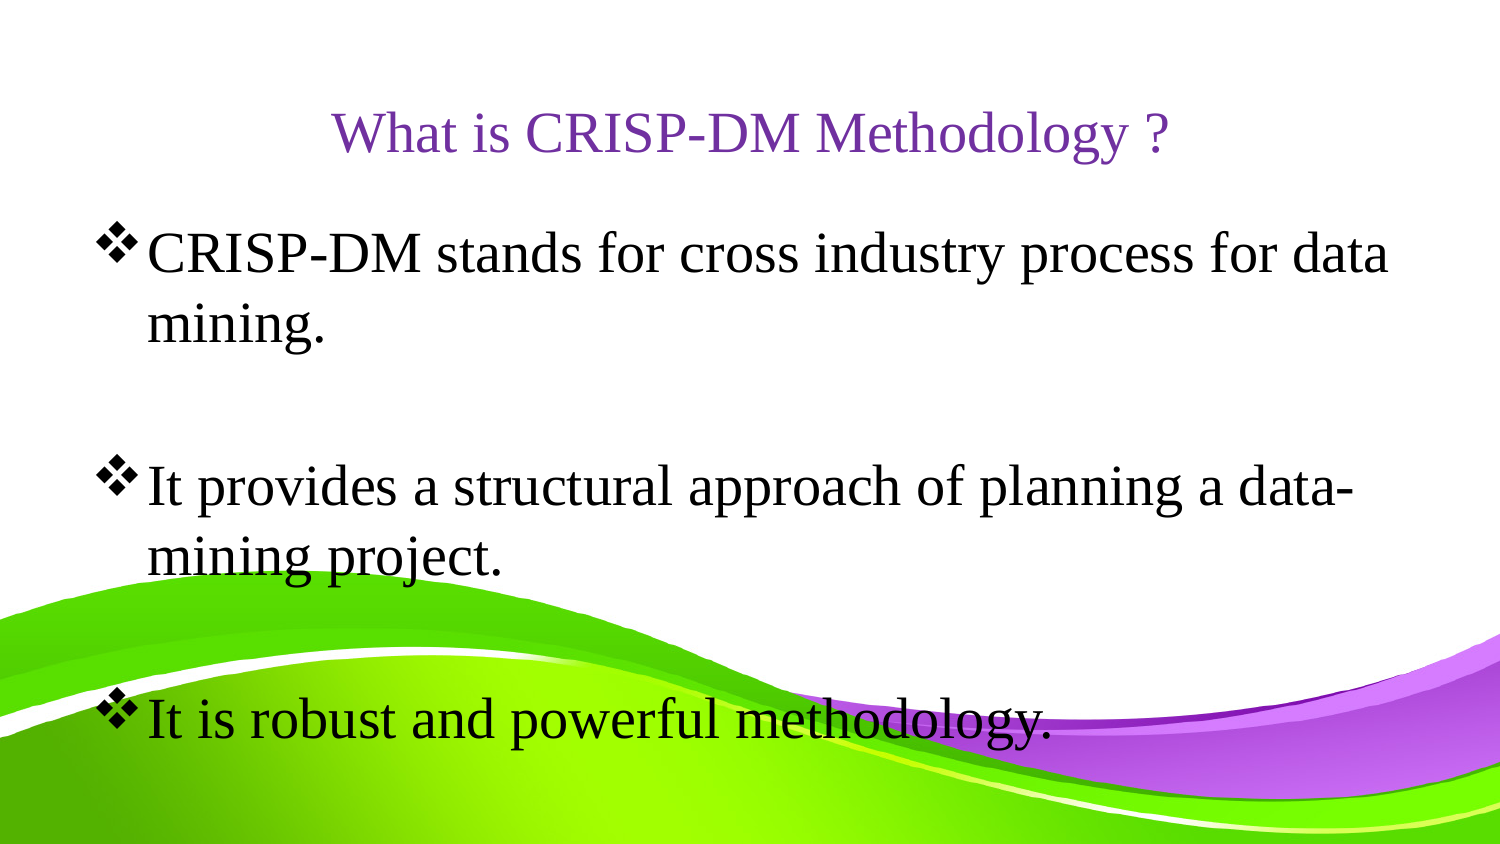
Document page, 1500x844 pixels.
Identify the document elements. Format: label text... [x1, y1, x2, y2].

picture [0, 0, 1500, 844]
list CRISP-DM stands for cross industry process for data mining. It provides a structural approach of planning a data-mining project. It is robust and powerful methodology. [76, 206, 1429, 810]
title What is CRISP-DM Methodology ? [73, 67, 1429, 193]
